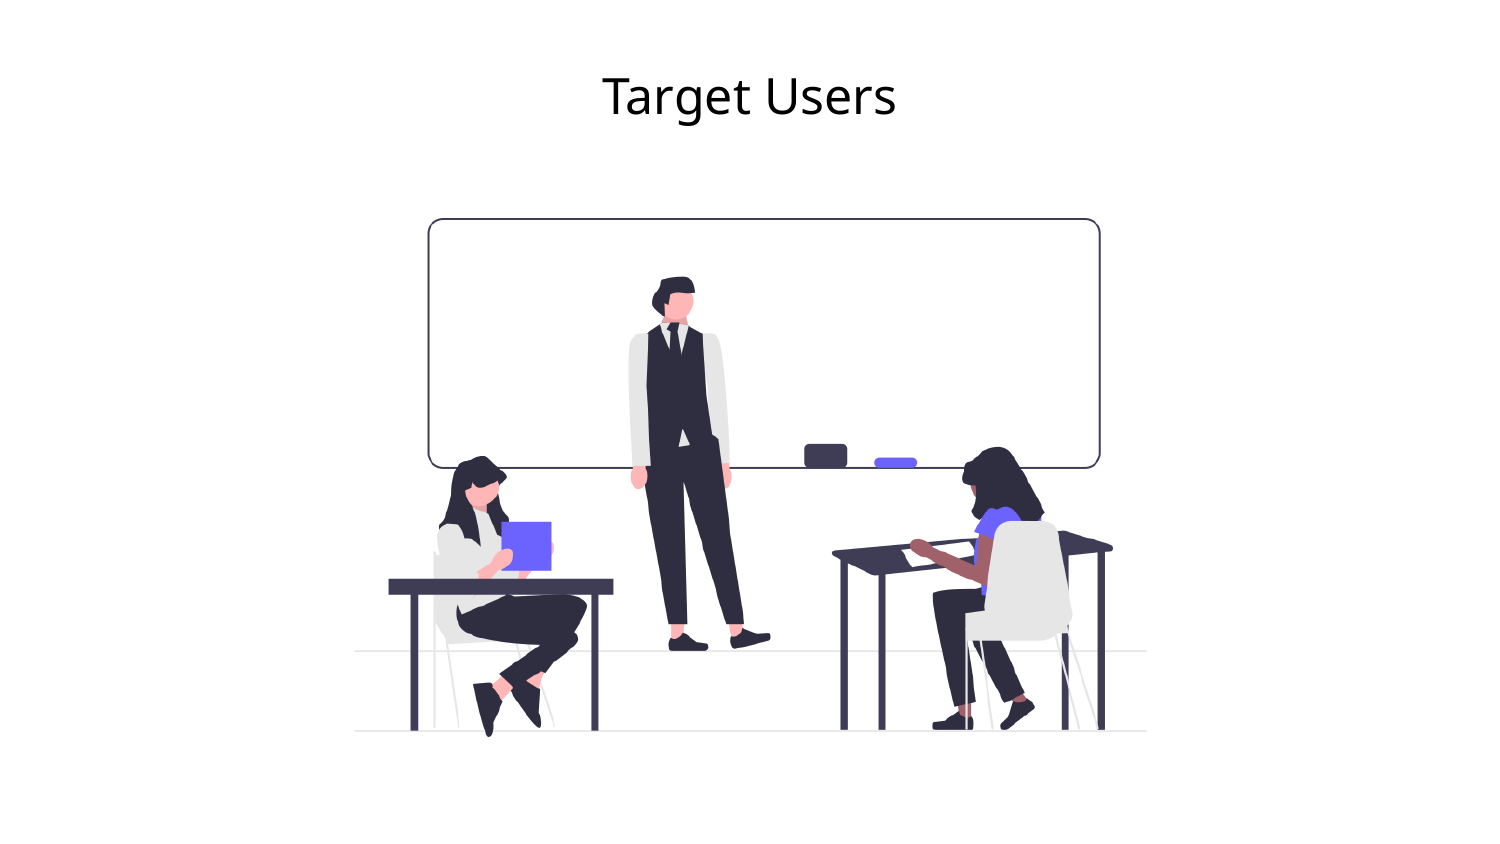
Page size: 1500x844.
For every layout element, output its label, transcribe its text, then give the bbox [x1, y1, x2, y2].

title Target Users [348, 63, 1152, 127]
picture [242, 142, 1258, 811]
